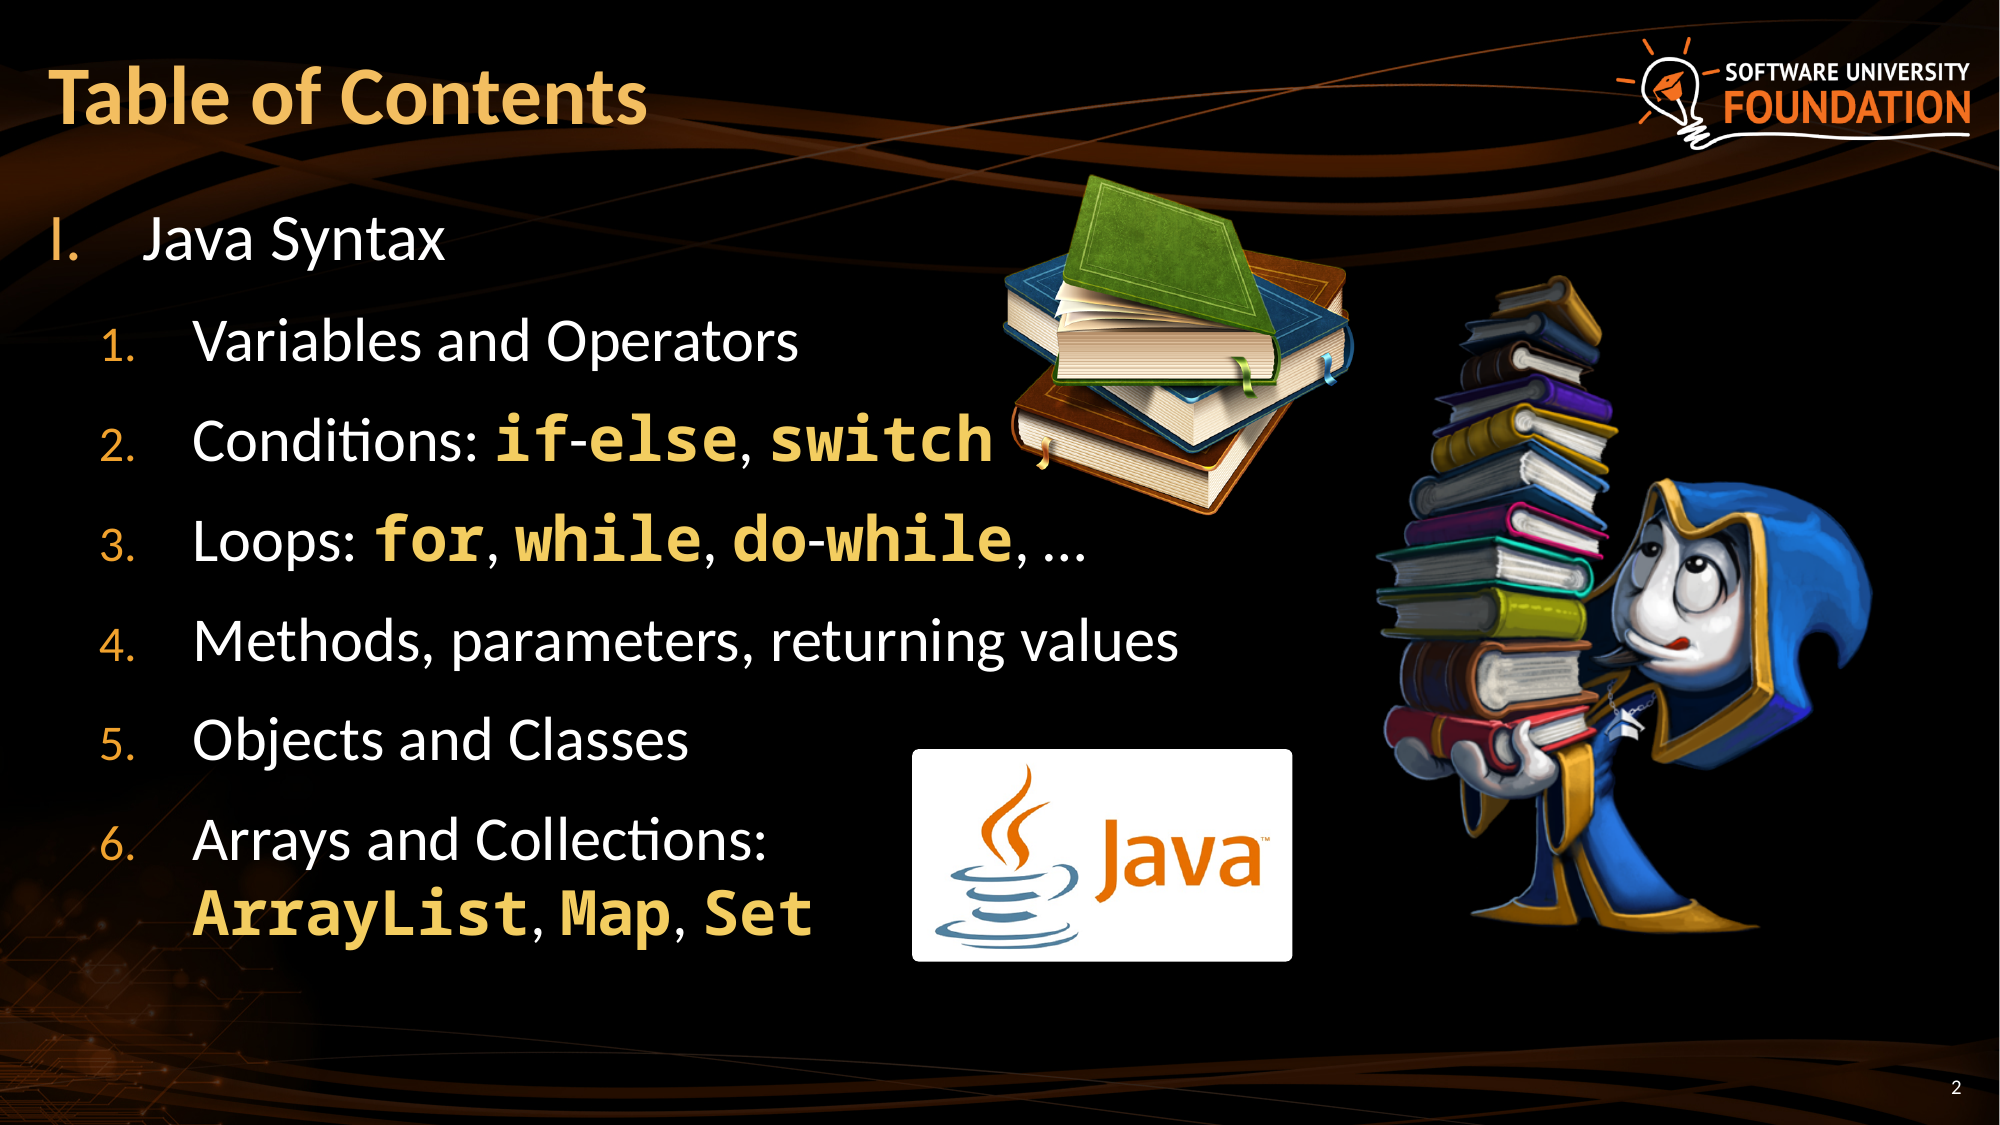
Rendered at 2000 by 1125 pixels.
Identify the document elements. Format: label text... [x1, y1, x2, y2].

slide_number 2 [1897, 1070, 1968, 1103]
picture [0, 0, 2000, 1125]
title Table of Contents [30, 6, 1602, 189]
list Java Syntax Variables and Operators Conditions: if-else, switch Loops: for, while, do-while, … Methods, parameters, returning values Objects and Classes Arrays and Collections: ArrayList, Map, Set [31, 187, 1968, 1103]
